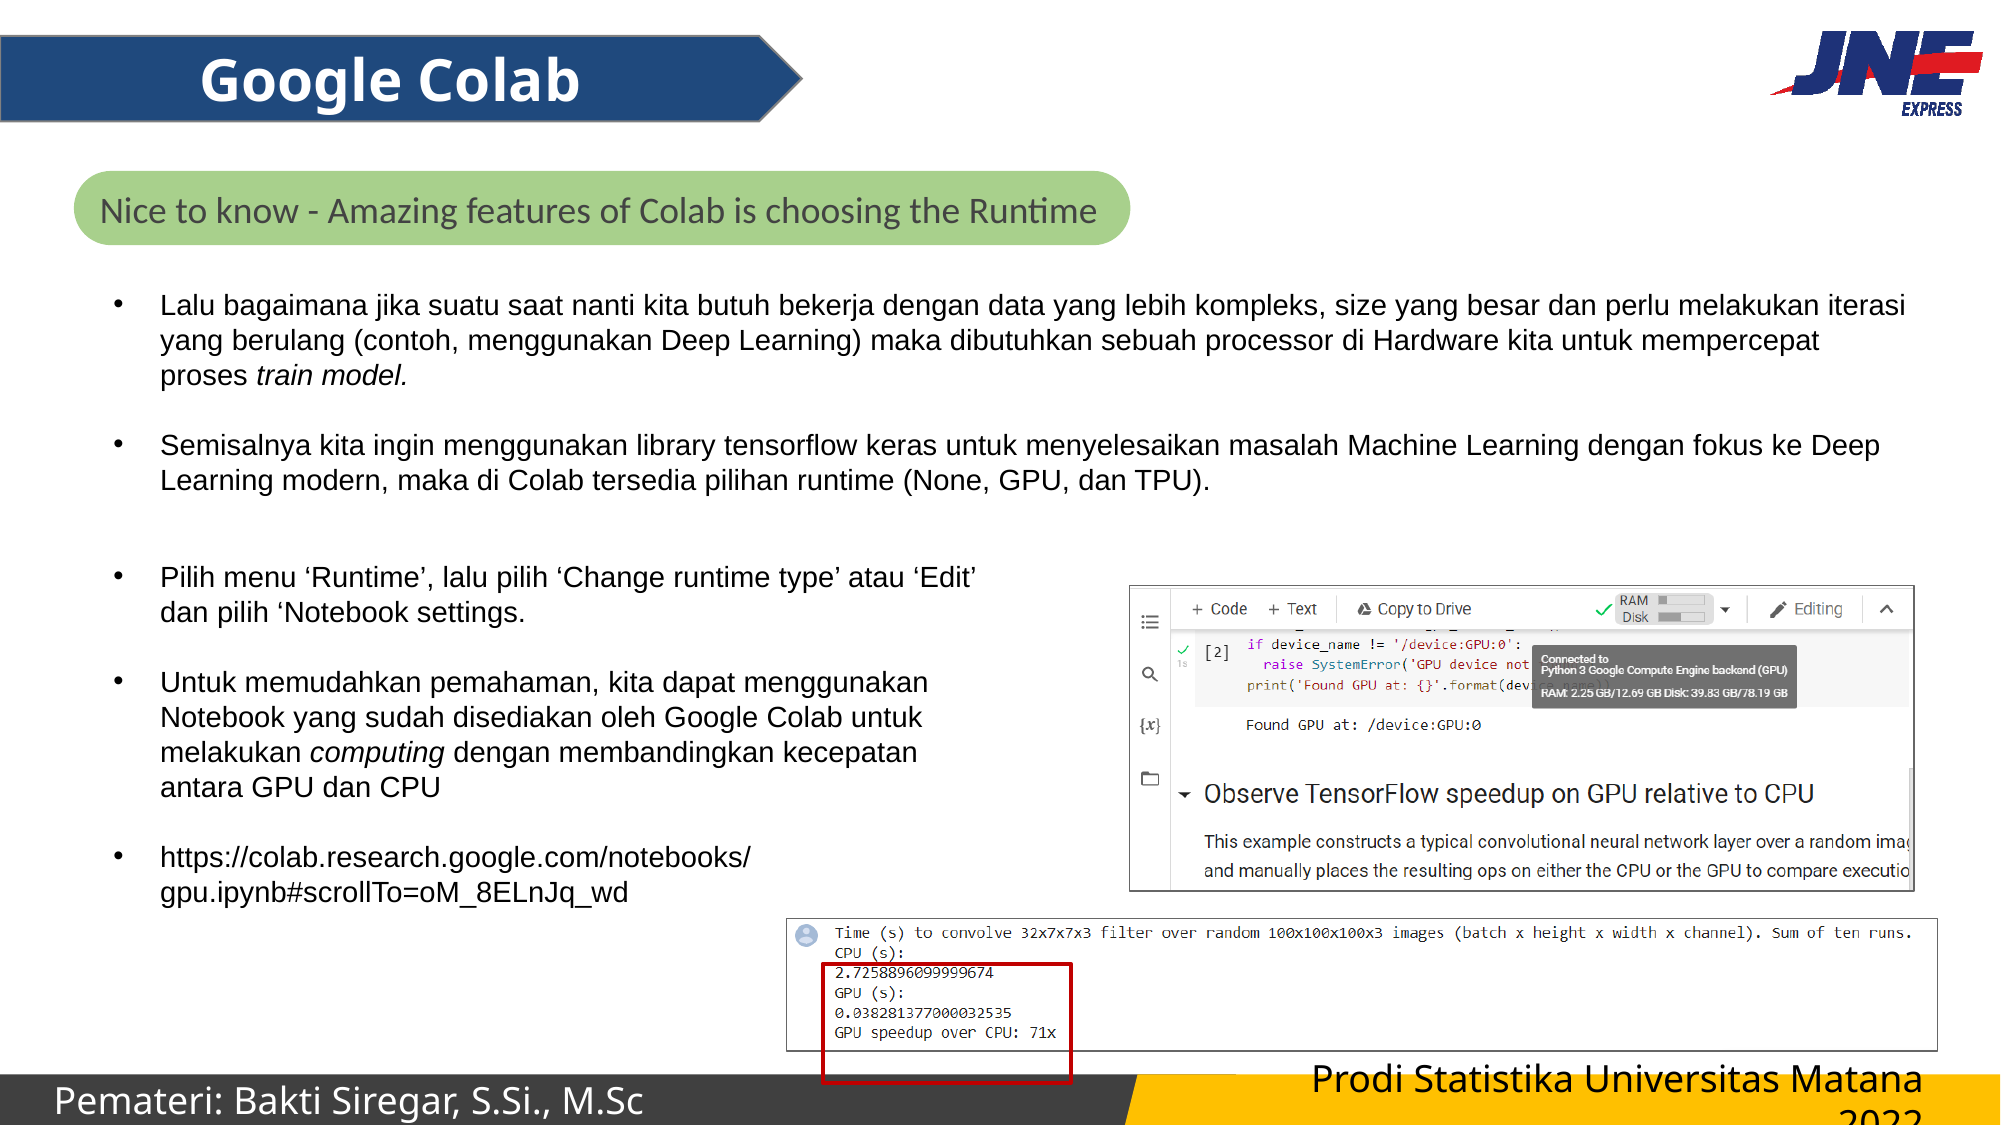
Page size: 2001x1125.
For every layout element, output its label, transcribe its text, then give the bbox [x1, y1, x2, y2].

picture [1130, 586, 1914, 891]
text_box [822, 1051, 1071, 1083]
text_box Nice to know - Amazing features of Colab is choosing the Runtime [73, 170, 1131, 246]
text_box Pilih menu ‘Runtime’, lalu pilih ‘Change runtime type’ atau ‘Edit’ dan pilih ‘Notebook settings. Untuk memudahkan pemahaman, kita dapat menggunakan Notebook yang sudah disediakan oleh Google Colab untuk melakukan computing dengan membandingkan kecepatan antara GPU dan CPU https://colab.research.google.com/notebooks/gpu.ipynb#scrollTo=oM_8ELnJq_wd [78, 550, 995, 916]
text_box Lalu bagaimana jika suatu saat nanti kita butuh bekerja dengan data yang lebih kompleks, size yang besar dan perlu melakukan iterasi yang berulang (contoh, menggunakan Deep Learning) maka dibutuhkan sebuah processor di Hardware kita untuk mempercepat proses train model. Semisalnya kita ingin menggunakan library tensorflow keras untuk menyelesaikan masalah Machine Learning dengan fokus ke Deep Learning modern, maka di Colab tersedia pilihan runtime (None, GPU, dan TPU). [78, 278, 1926, 504]
picture [787, 919, 1937, 1051]
picture [1770, 31, 1983, 116]
text_box Google Colab [0, 34, 804, 123]
